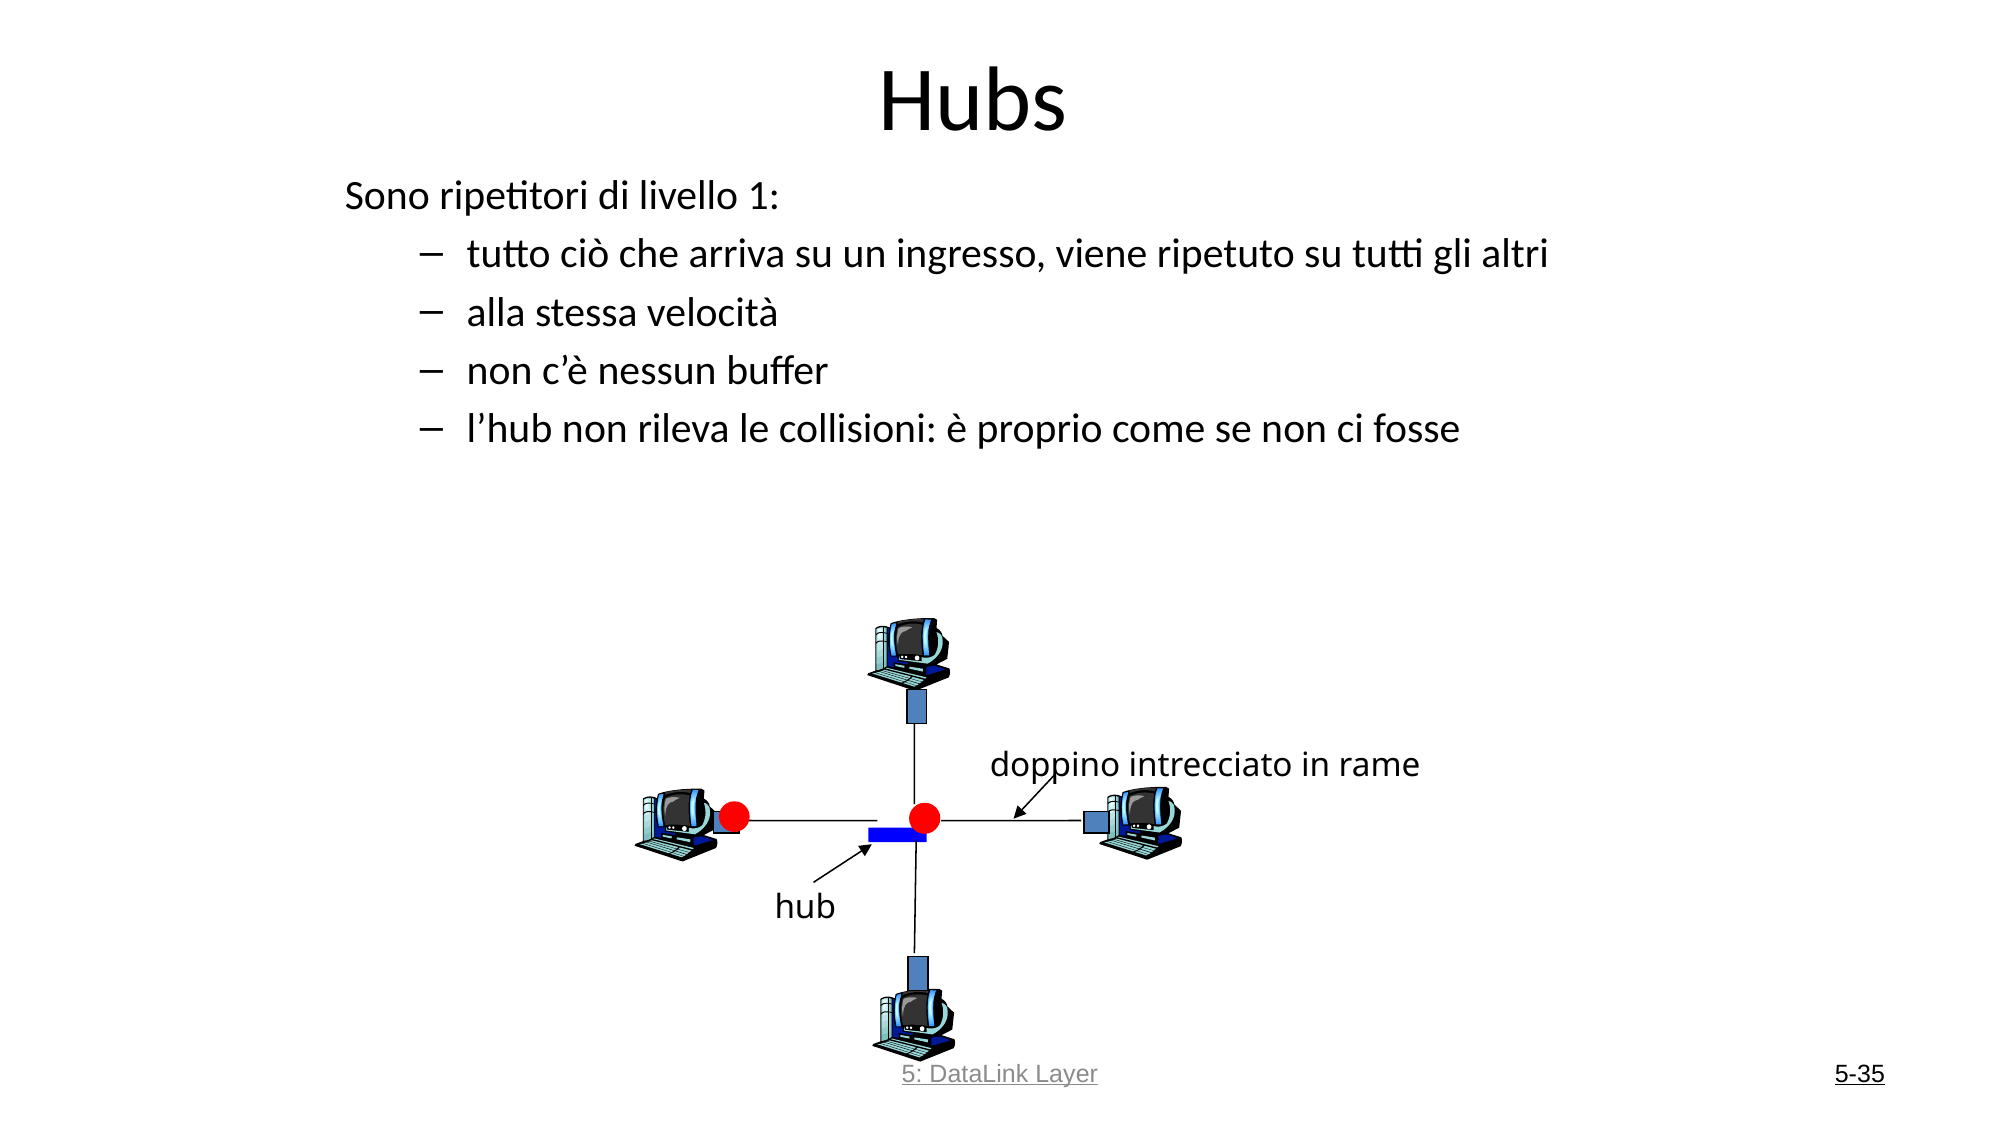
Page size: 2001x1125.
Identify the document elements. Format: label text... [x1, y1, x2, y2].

footer 5: DataLink Layer [683, 1070, 1317, 1103]
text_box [634, 617, 1432, 1062]
title Hubs [335, 0, 1611, 188]
slide_number 5-35 [1433, 1042, 1900, 1103]
list Sono ripetitori di livello 1: tutto ciò che arriva su un ingresso, viene ripetuto su tutti gli altri alla stessa velocità non c’è nessun buffer l’hub non rileva le collisioni: è proprio come se non ci fosse [329, 160, 1605, 541]
